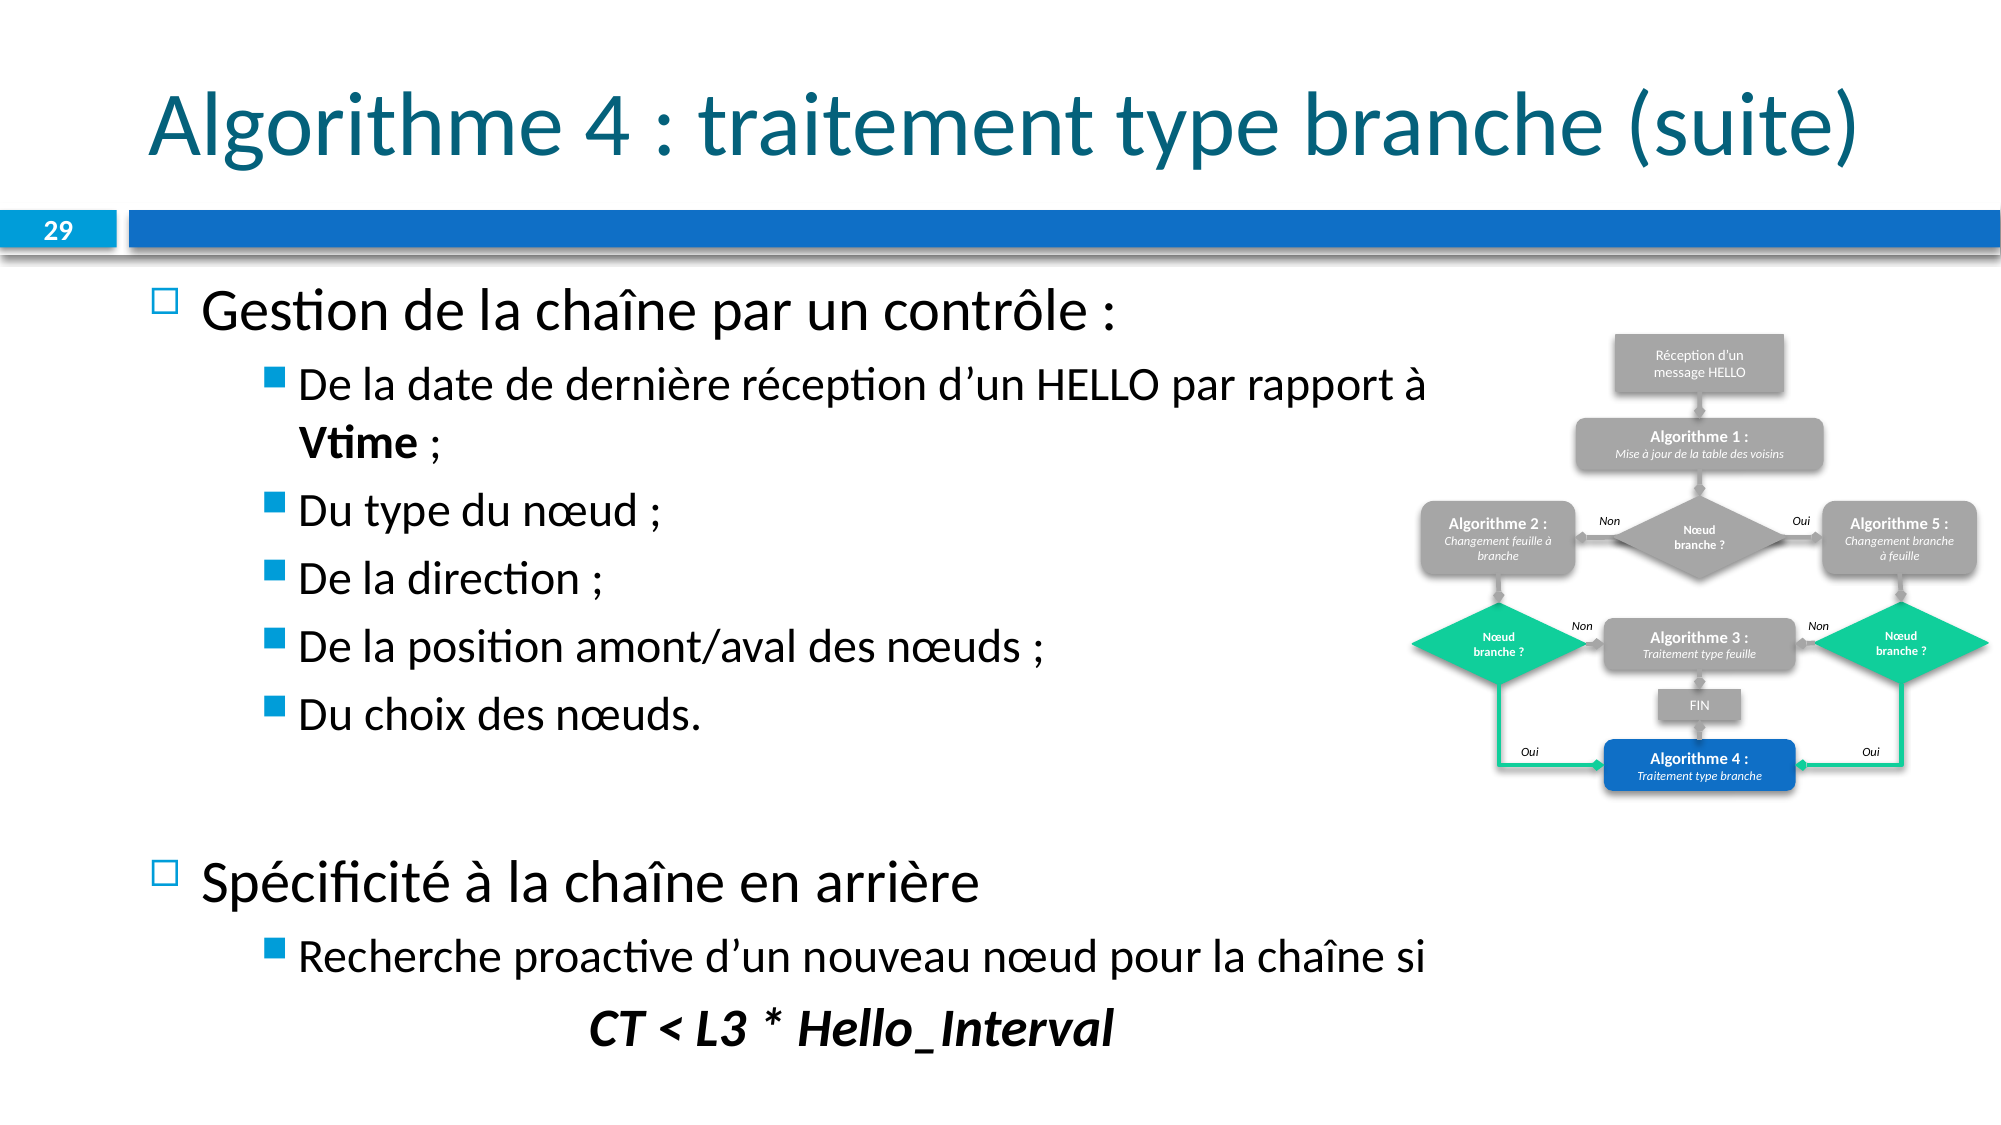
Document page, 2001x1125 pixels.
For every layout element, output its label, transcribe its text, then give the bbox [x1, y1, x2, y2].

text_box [1412, 334, 1989, 791]
slide_number 29 [0, 208, 117, 249]
title Algorithme 4 : traitement type branche (suite) [133, 37, 1918, 200]
list Gestion de la chaîne par un contrôle : De la date de dernière réception d’un HELLO par rapport à Vtime ; Du type du nœud ; De la direction ; De la position amont/aval des nœuds ; Du choix des nœuds. Spécificité à la chaîne en arrière Recherche proactive d’un nouveau nœud pour la chaîne si CT < L3 * Hello_Interval [133, 262, 1459, 1092]
